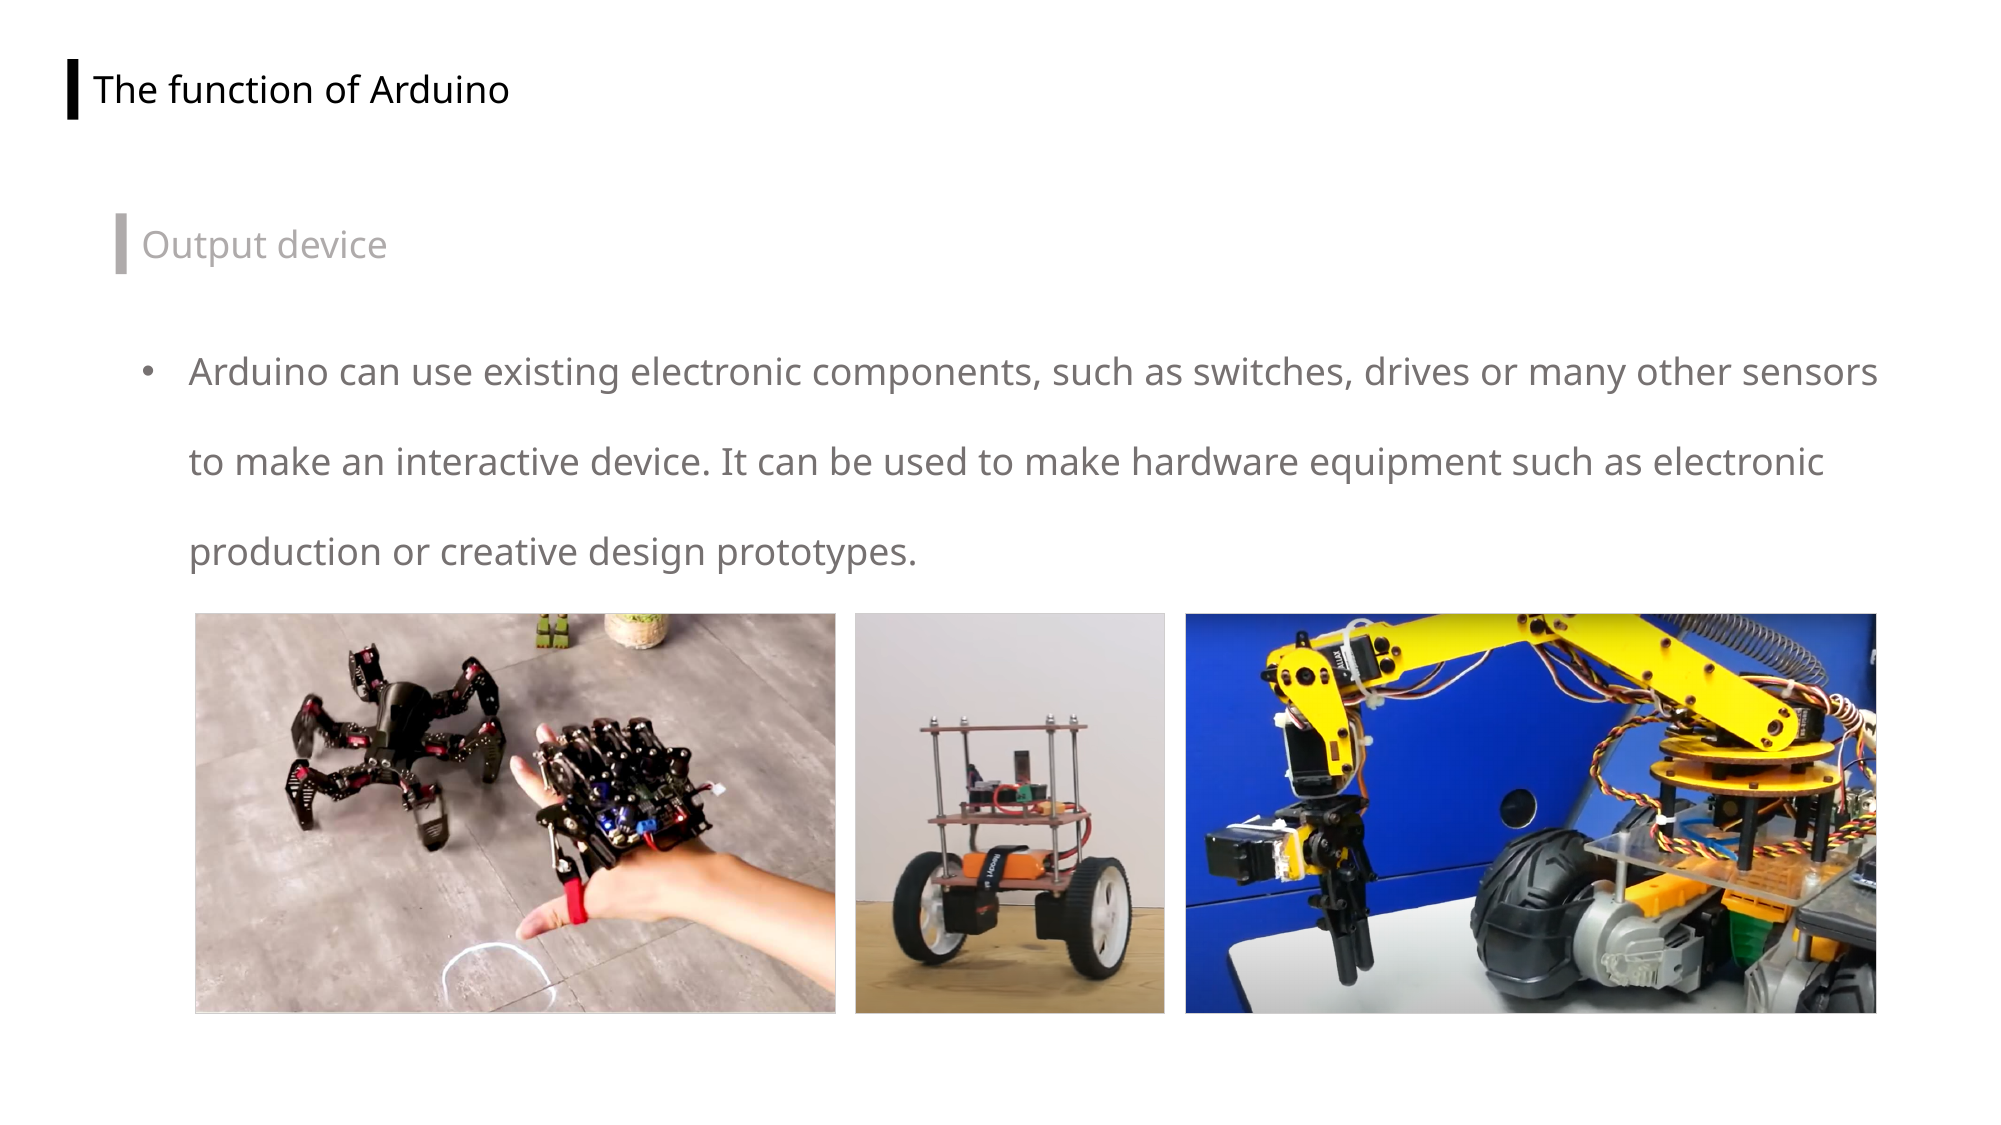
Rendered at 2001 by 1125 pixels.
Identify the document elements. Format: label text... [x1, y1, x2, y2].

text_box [115, 213, 624, 275]
text_box Arduino can use existing electronic components, such as switches, drives or many other sensors to make an interactive device. It can be used to make hardware equipment such as electronic production or creative design prototypes. [126, 295, 1906, 581]
picture [1184, 613, 1877, 1014]
picture [855, 613, 1165, 1014]
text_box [67, 59, 576, 120]
picture [196, 493, 835, 1125]
